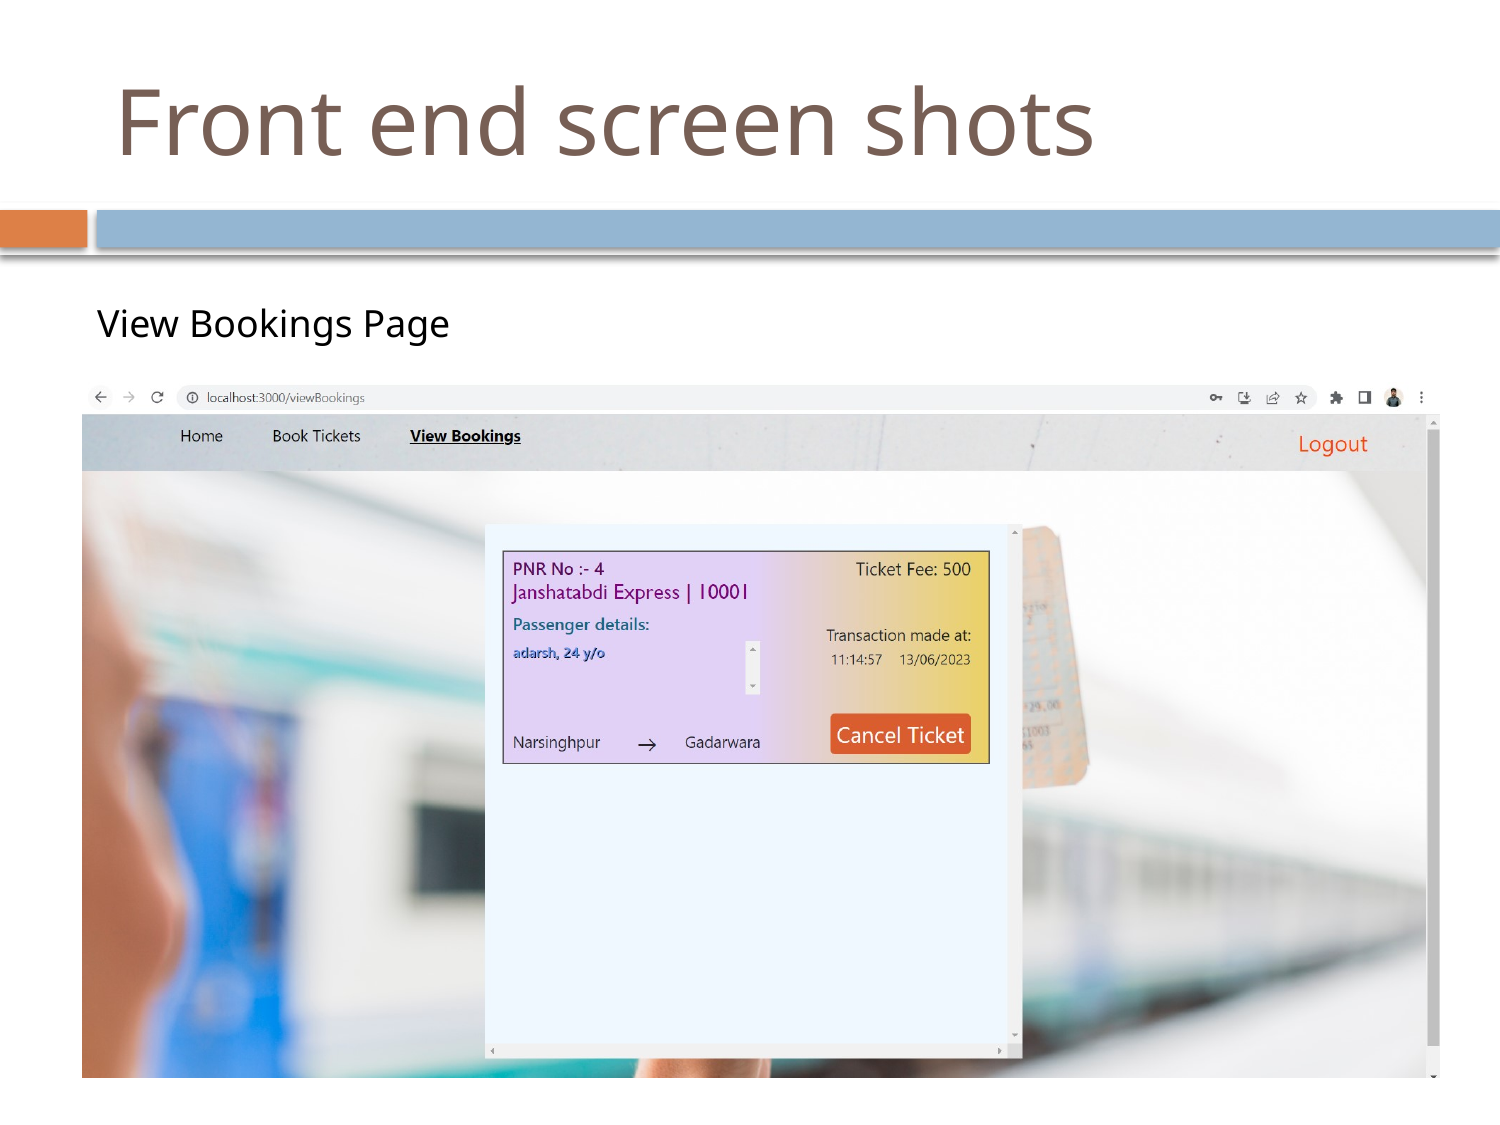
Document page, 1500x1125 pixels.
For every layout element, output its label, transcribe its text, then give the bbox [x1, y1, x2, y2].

text_box View Bookings Page [82, 292, 809, 353]
picture [82, 381, 1440, 1079]
title Front end screen shots [99, 37, 1438, 200]
